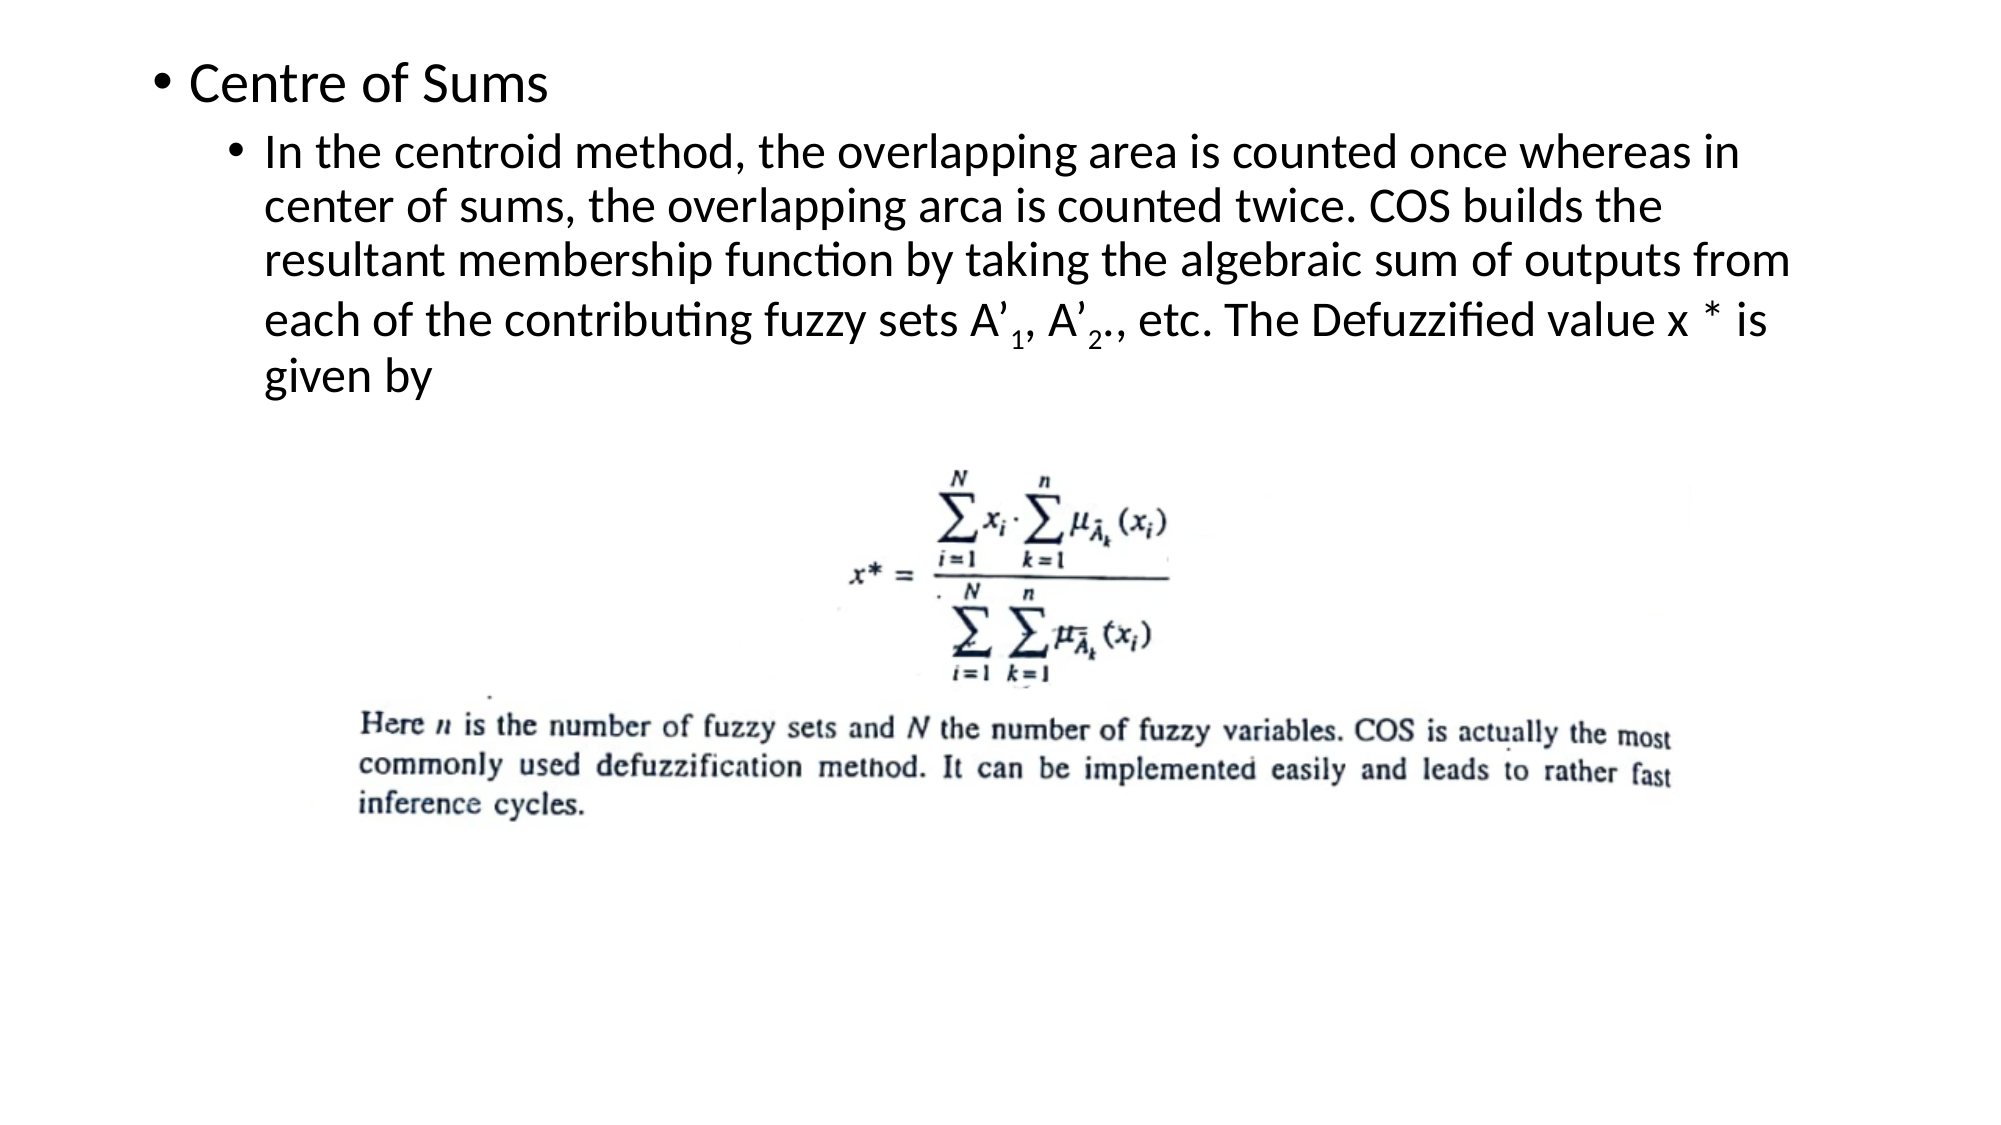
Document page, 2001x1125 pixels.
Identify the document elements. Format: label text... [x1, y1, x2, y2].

picture [309, 450, 1691, 847]
list Centre of Sums In the centroid method, the overlapping area is counted once whereas in center of sums, the overlapping arca is counted twice. COS builds the resultant membership function by taking the algebraic sum of outputs from each of the contributing fuzzy sets A’1, A’2., etc. The Defuzzified value x * is given by [137, 44, 1863, 759]
